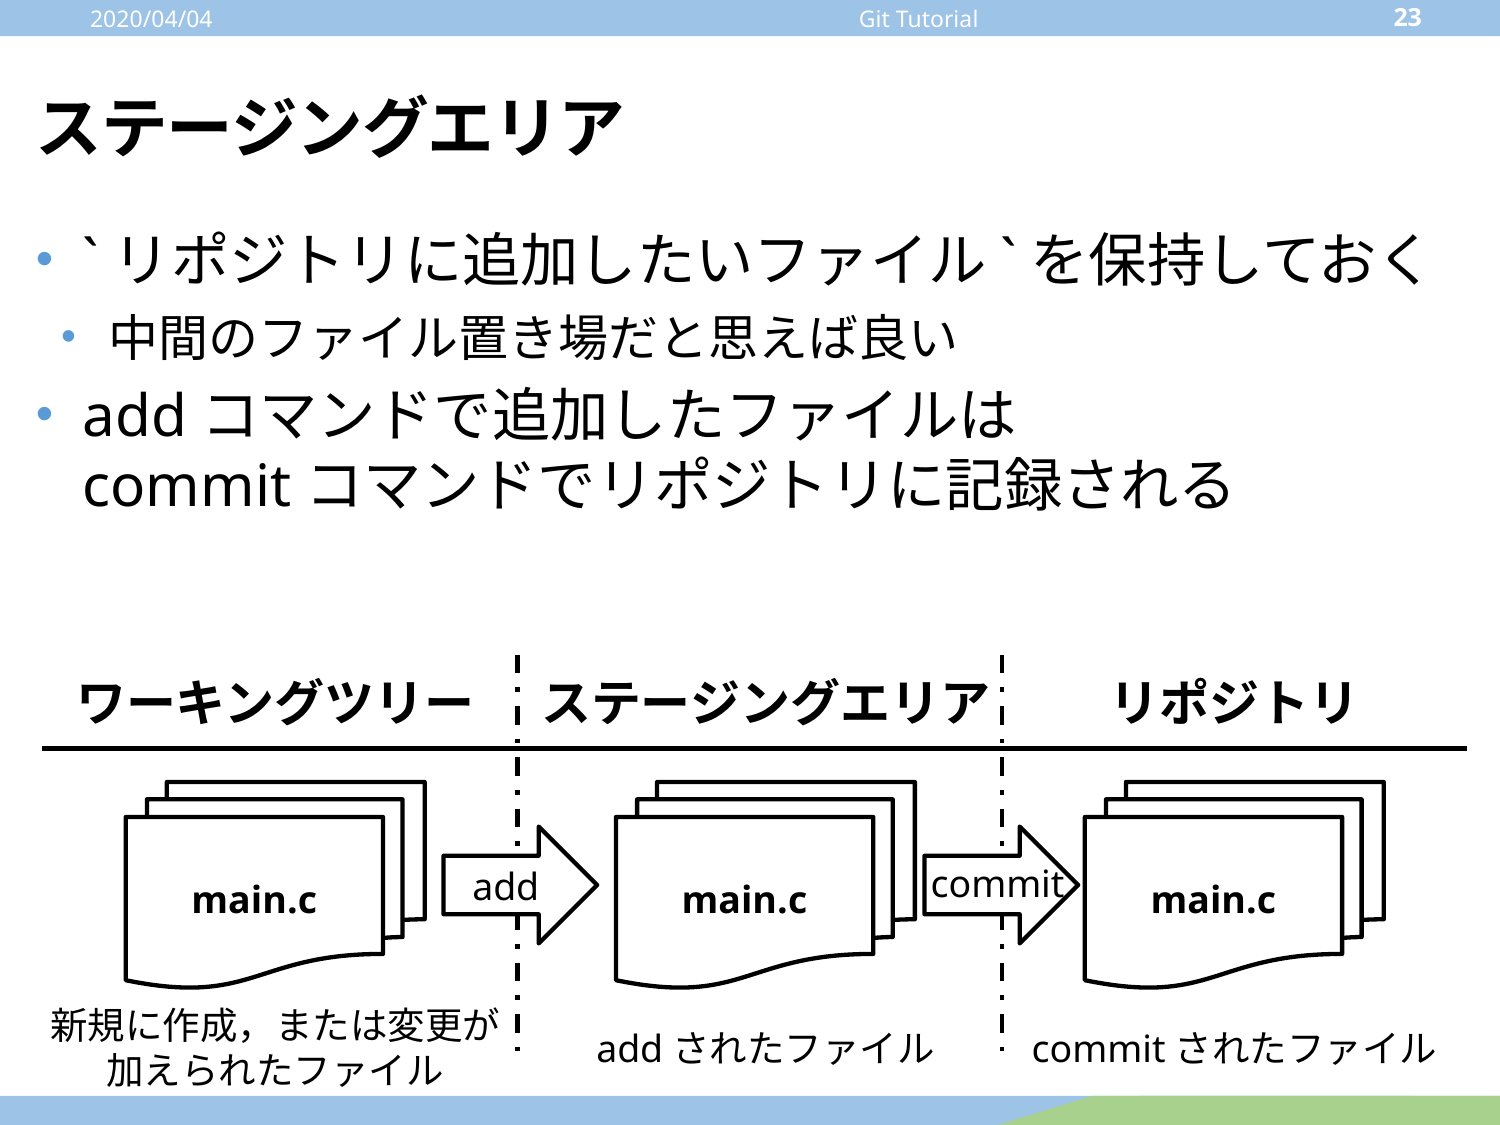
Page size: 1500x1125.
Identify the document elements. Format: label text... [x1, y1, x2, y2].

text_box リポジトリ [1011, 663, 1461, 739]
text_box ステージングエリア [526, 663, 999, 739]
footer Git Tutorial [517, 0, 1321, 37]
text_box main.c [123, 779, 427, 990]
text_box ワーキングツリー [33, 663, 514, 739]
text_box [918, 781, 1477, 1079]
list `リポジトリに追加したいファイル`を保持しておく 中間のファイル置き場だと思えば良い addコマンドで追加したファイルは commitコマンドでリポジトリに記録される [20, 216, 1483, 581]
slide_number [75, 0, 471, 36]
text_box 新規に作成，または変更が加えられたファイル [33, 994, 518, 1100]
slide_number 23 [1320, 0, 1496, 36]
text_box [443, 781, 917, 1079]
title ステージングエリア [20, 68, 1483, 184]
